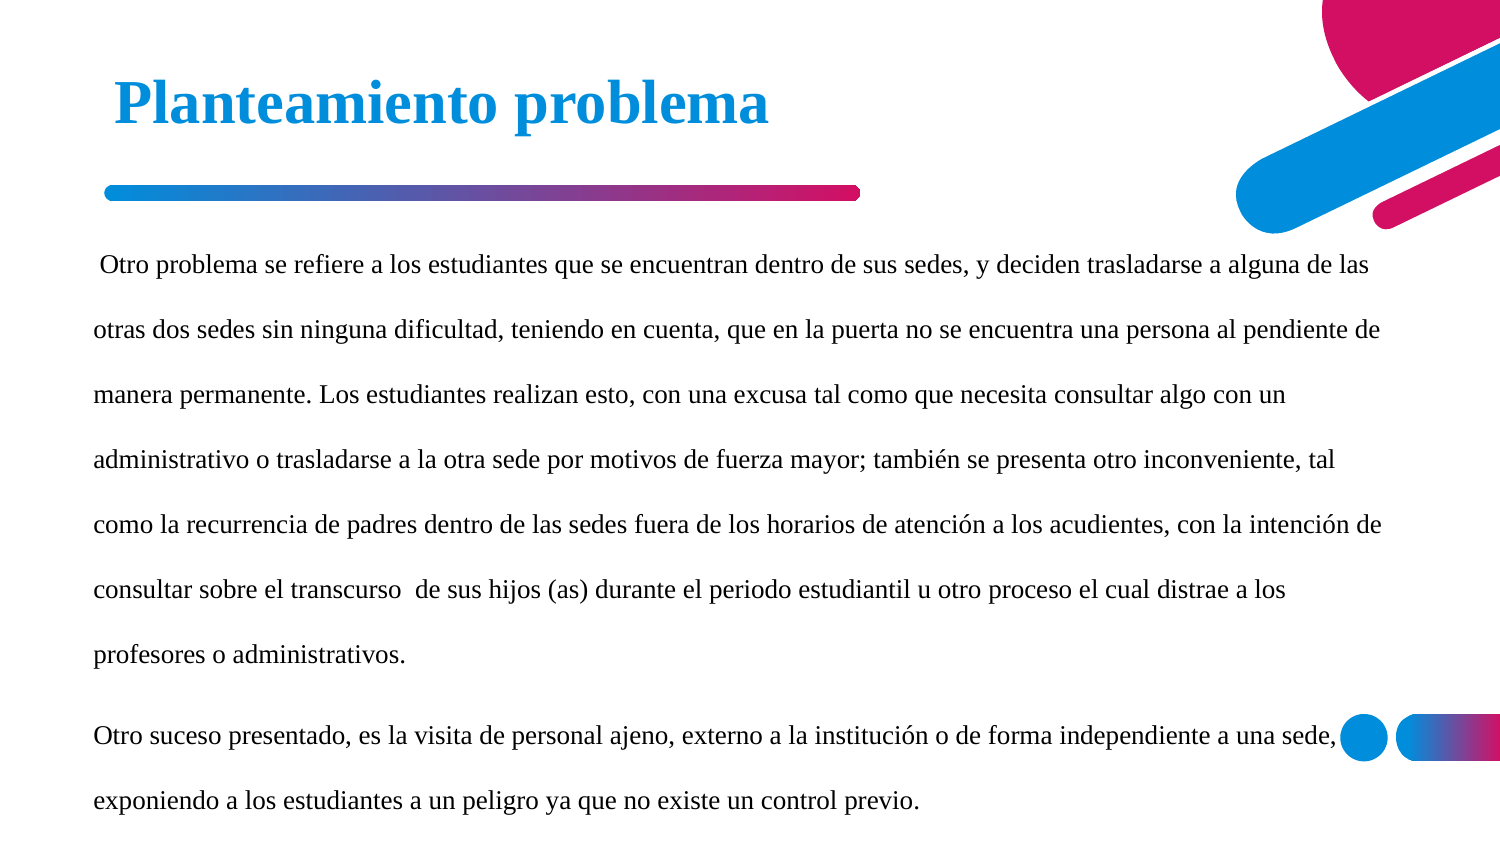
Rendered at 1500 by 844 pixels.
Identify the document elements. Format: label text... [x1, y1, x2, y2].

list Otro problema se refiere a los estudiantes que se encuentran dentro de sus sedes, y deciden trasladarse a alguna de las otras dos sedes sin ninguna dificultad, teniendo en cuenta, que en la puerta no se encuentra una persona al pendiente de manera permanente. Los estudiantes realizan esto, con una excusa tal como que necesita consultar algo con un administrativo o trasladarse a la otra sede por motivos de fuerza mayor; también se presenta otro inconveniente, tal como la recurrencia de padres dentro de las sedes fuera de los horarios de atención a los acudientes, con la intención de consultar sobre el transcurso de sus hijos (as) durante el periodo estudiantil u otro proceso el cual distrae a los profesores o administrativos. Otro suceso presentado, es la visita de personal ajeno, externo a la institución o de forma independiente a una sede, exponiendo a los estudiantes a un peligro ya que no existe un control previo. [82, 208, 1397, 788]
title Planteamiento problema [103, 44, 1217, 162]
